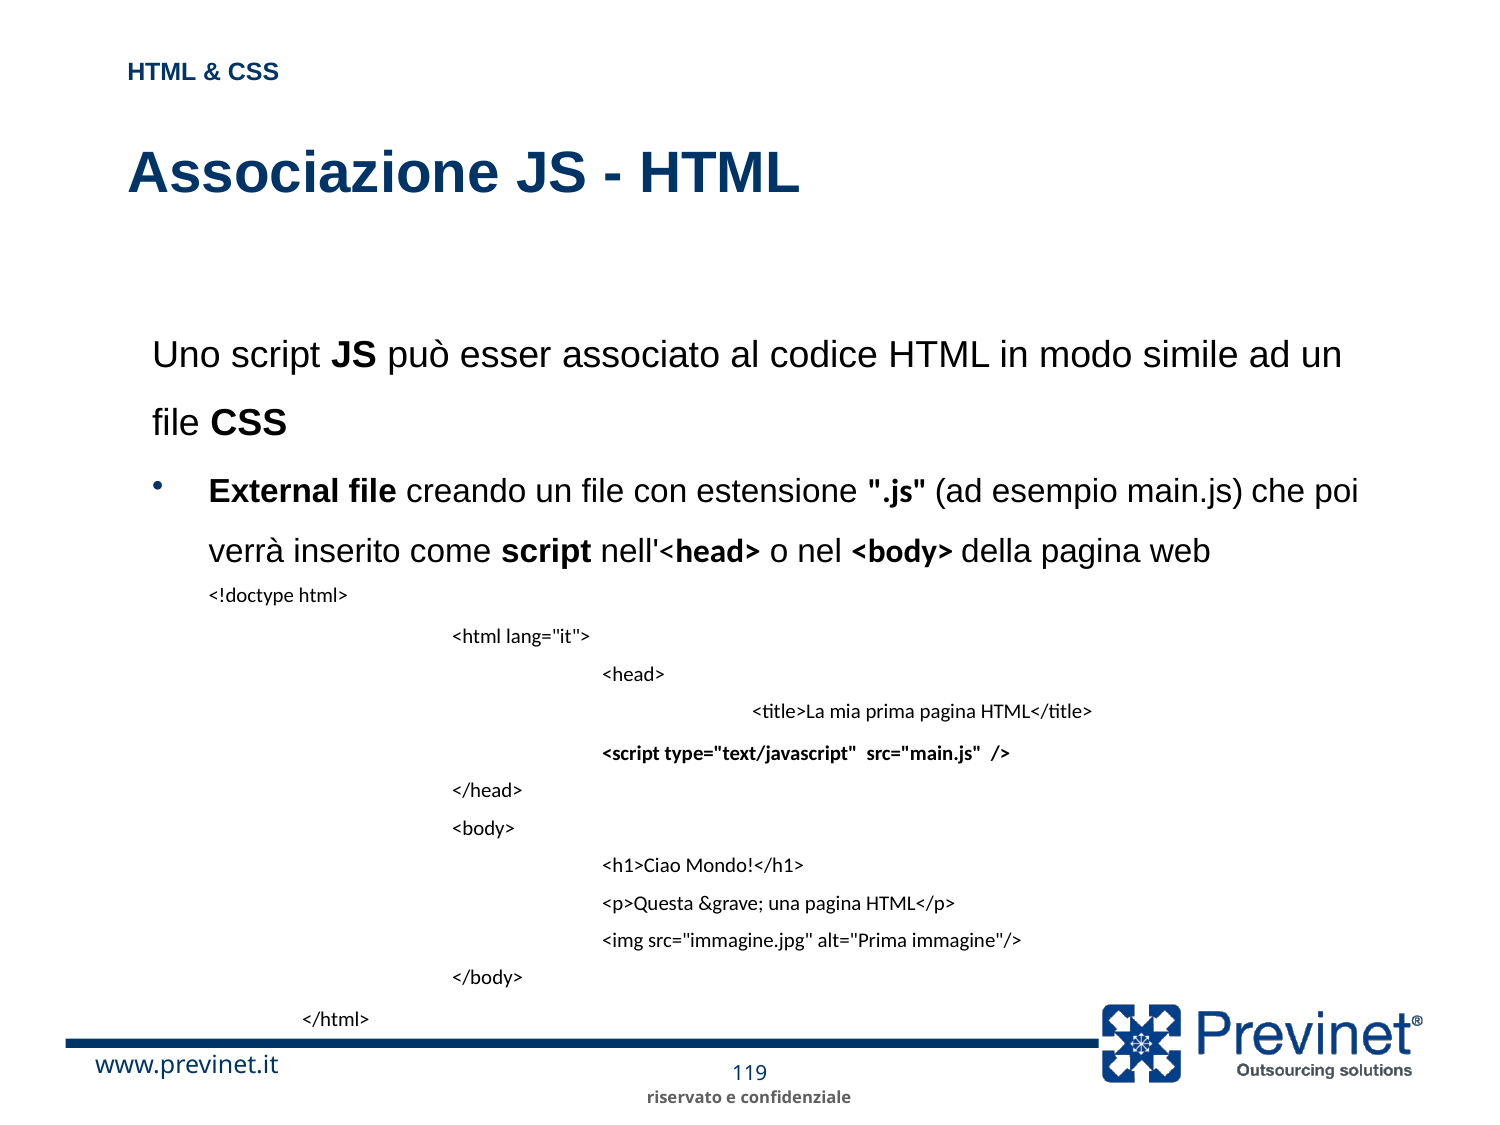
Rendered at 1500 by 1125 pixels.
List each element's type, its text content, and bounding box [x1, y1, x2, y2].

picture [1099, 999, 1438, 1087]
text_box Uno script JS può esser associato al codice HTML in modo simile ad un file CSS External file creando un file con estensione ".js" (ad esempio main.js) che poi verrà inserito come script nell'<head> o nel <body> della pagina web <!doctype html> <html lang="it"> <head> <title>La mia prima pagina HTML</title> <script type="text/javascript" src="main.js" /> </head> <body> <h1>Ciao Mondo!</h1> <p>Questa &grave; una pagina HTML</p> <img src="immagine.jpg" alt="Prima immagine"/> </body> </html> [137, 300, 1413, 976]
text_box HTML & CSS [112, 0, 1388, 164]
text_box [112, 275, 1388, 951]
title Associazione JS - HTML [112, 164, 1388, 263]
